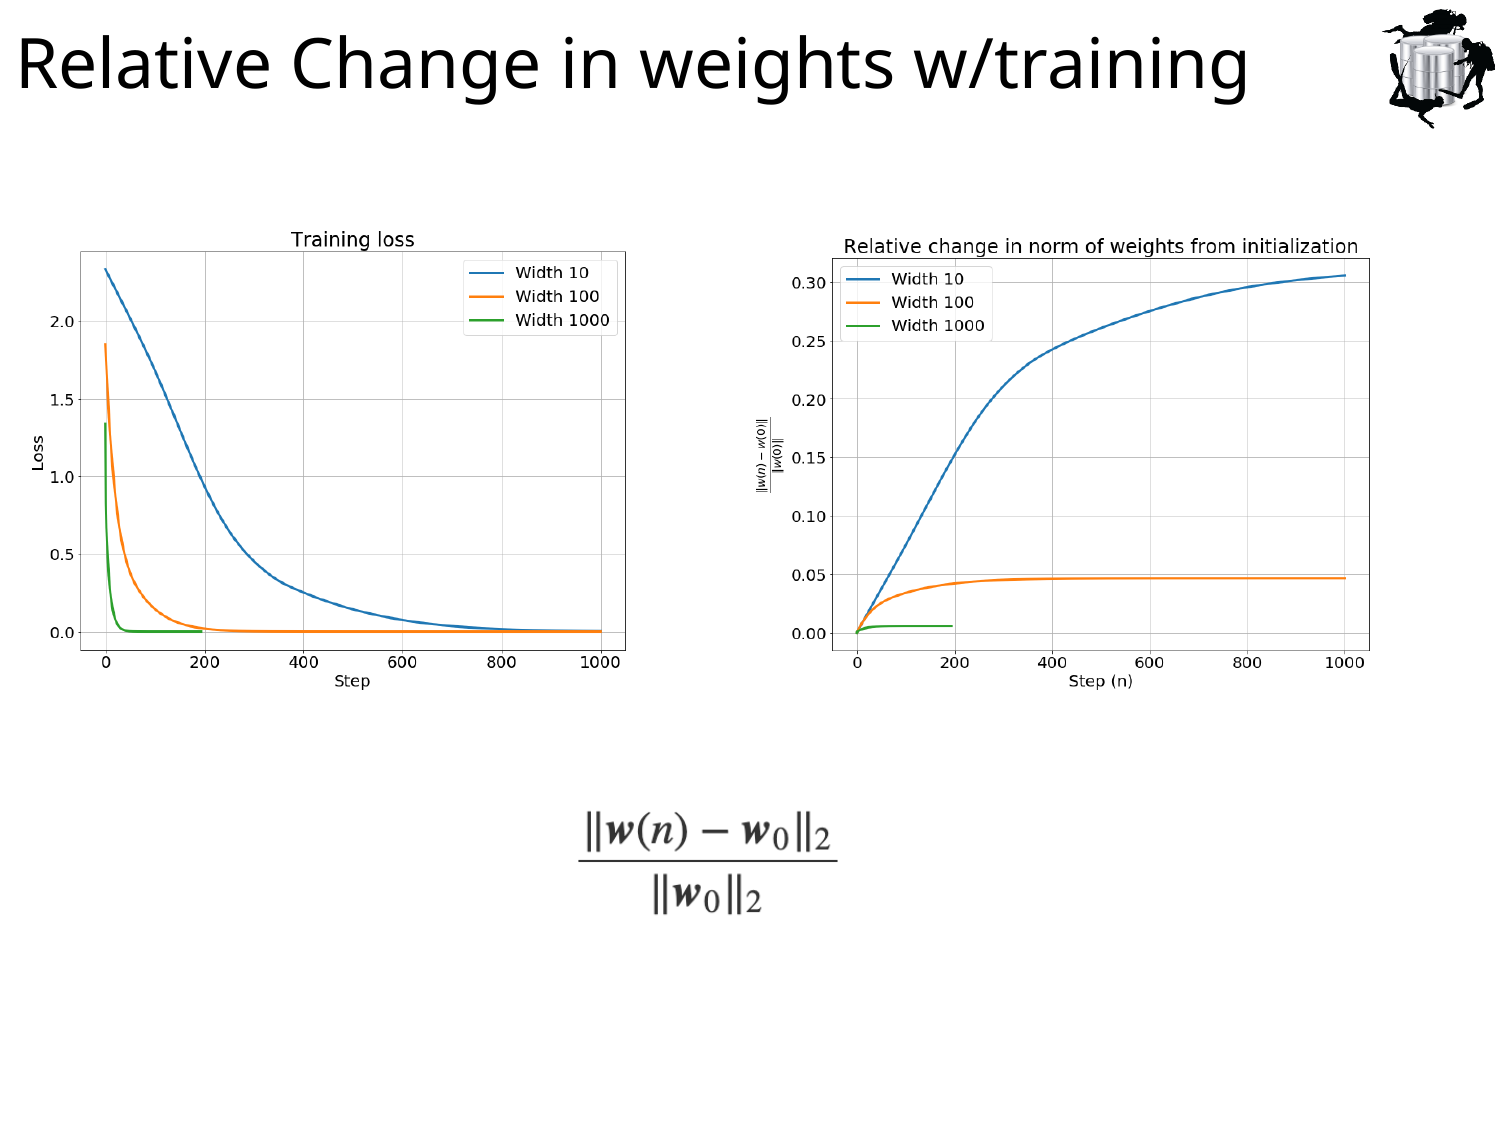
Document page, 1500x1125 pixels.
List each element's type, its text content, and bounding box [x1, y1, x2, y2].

picture [1377, 5, 1498, 131]
picture [24, 225, 633, 695]
picture [750, 232, 1377, 695]
title Relative Change in weights w/training [0, 0, 1377, 131]
picture [545, 789, 894, 933]
